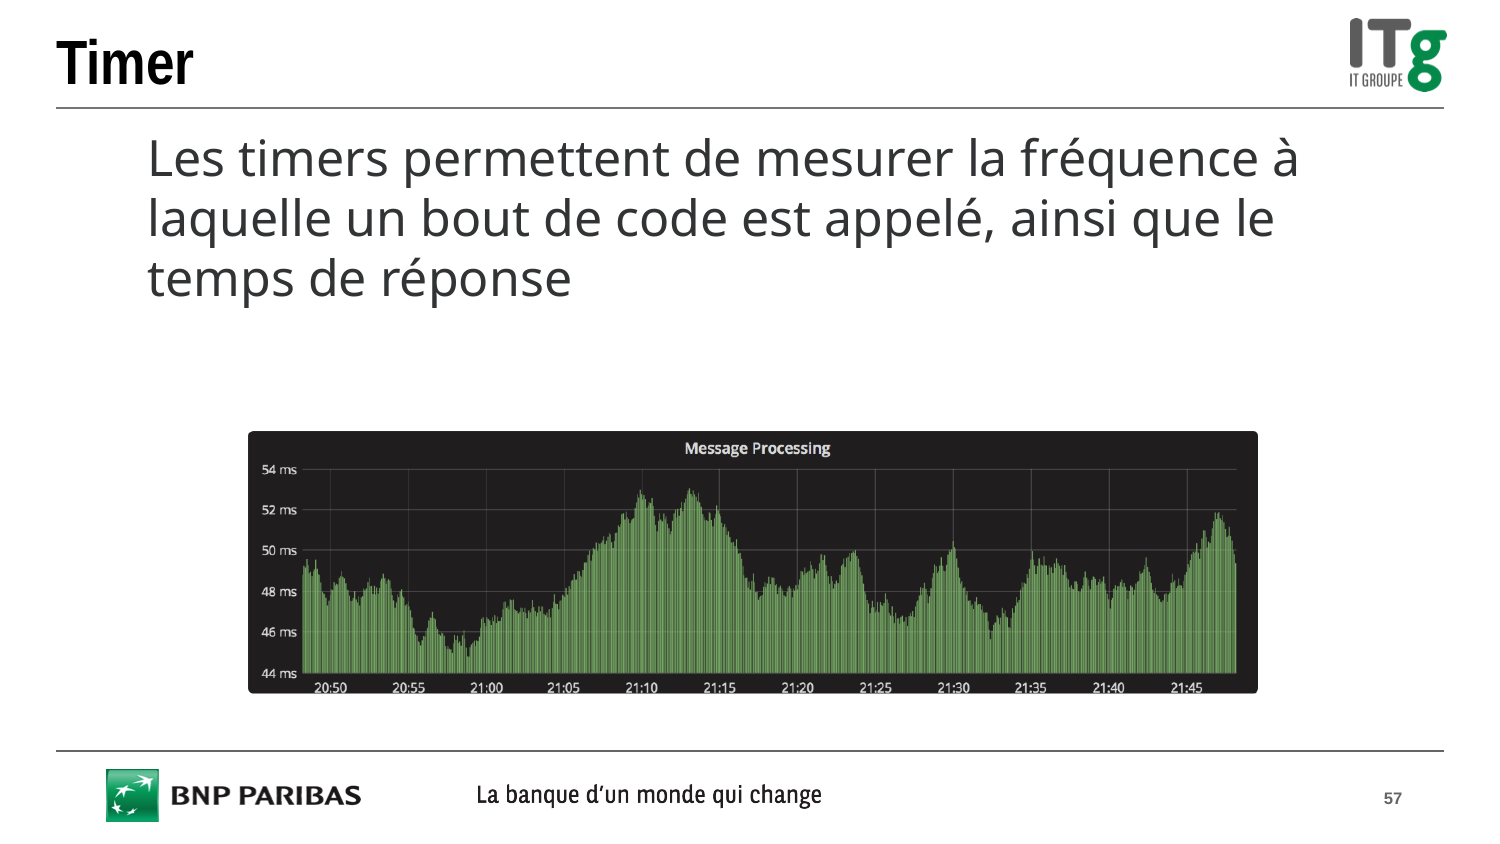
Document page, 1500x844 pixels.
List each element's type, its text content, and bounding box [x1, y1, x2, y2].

picture [229, 421, 1273, 699]
picture [478, 784, 821, 809]
picture [106, 769, 361, 822]
text_box Les timers permettent de mesurer la fréquence à laquelle un bout de code est appelé, ainsi que le temps de réponse [147, 91, 1317, 258]
title Timer [56, 14, 1444, 106]
slide_number 57 [1372, 786, 1403, 810]
